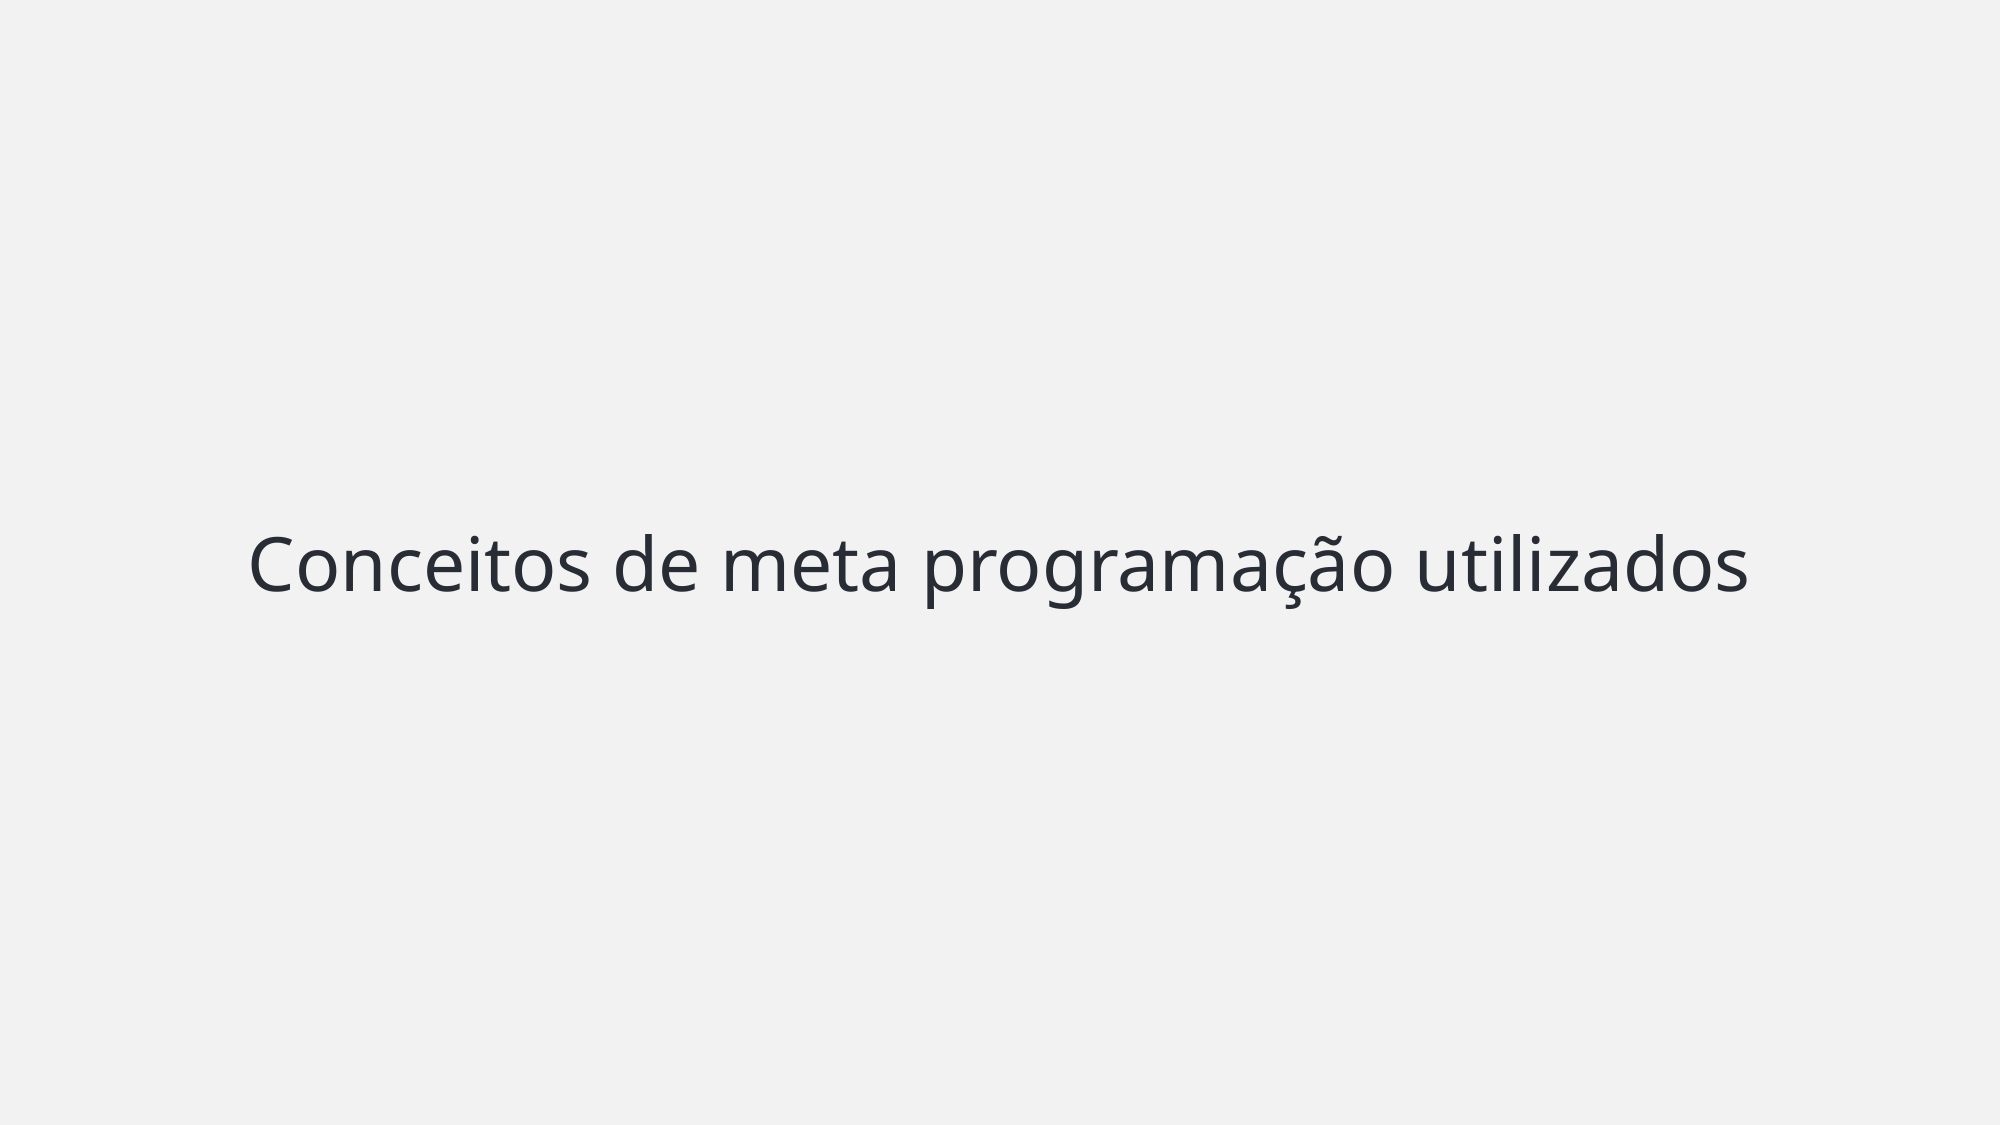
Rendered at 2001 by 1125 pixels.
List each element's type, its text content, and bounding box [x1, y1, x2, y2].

title Conceitos de meta programação utilizados [137, 483, 1863, 651]
